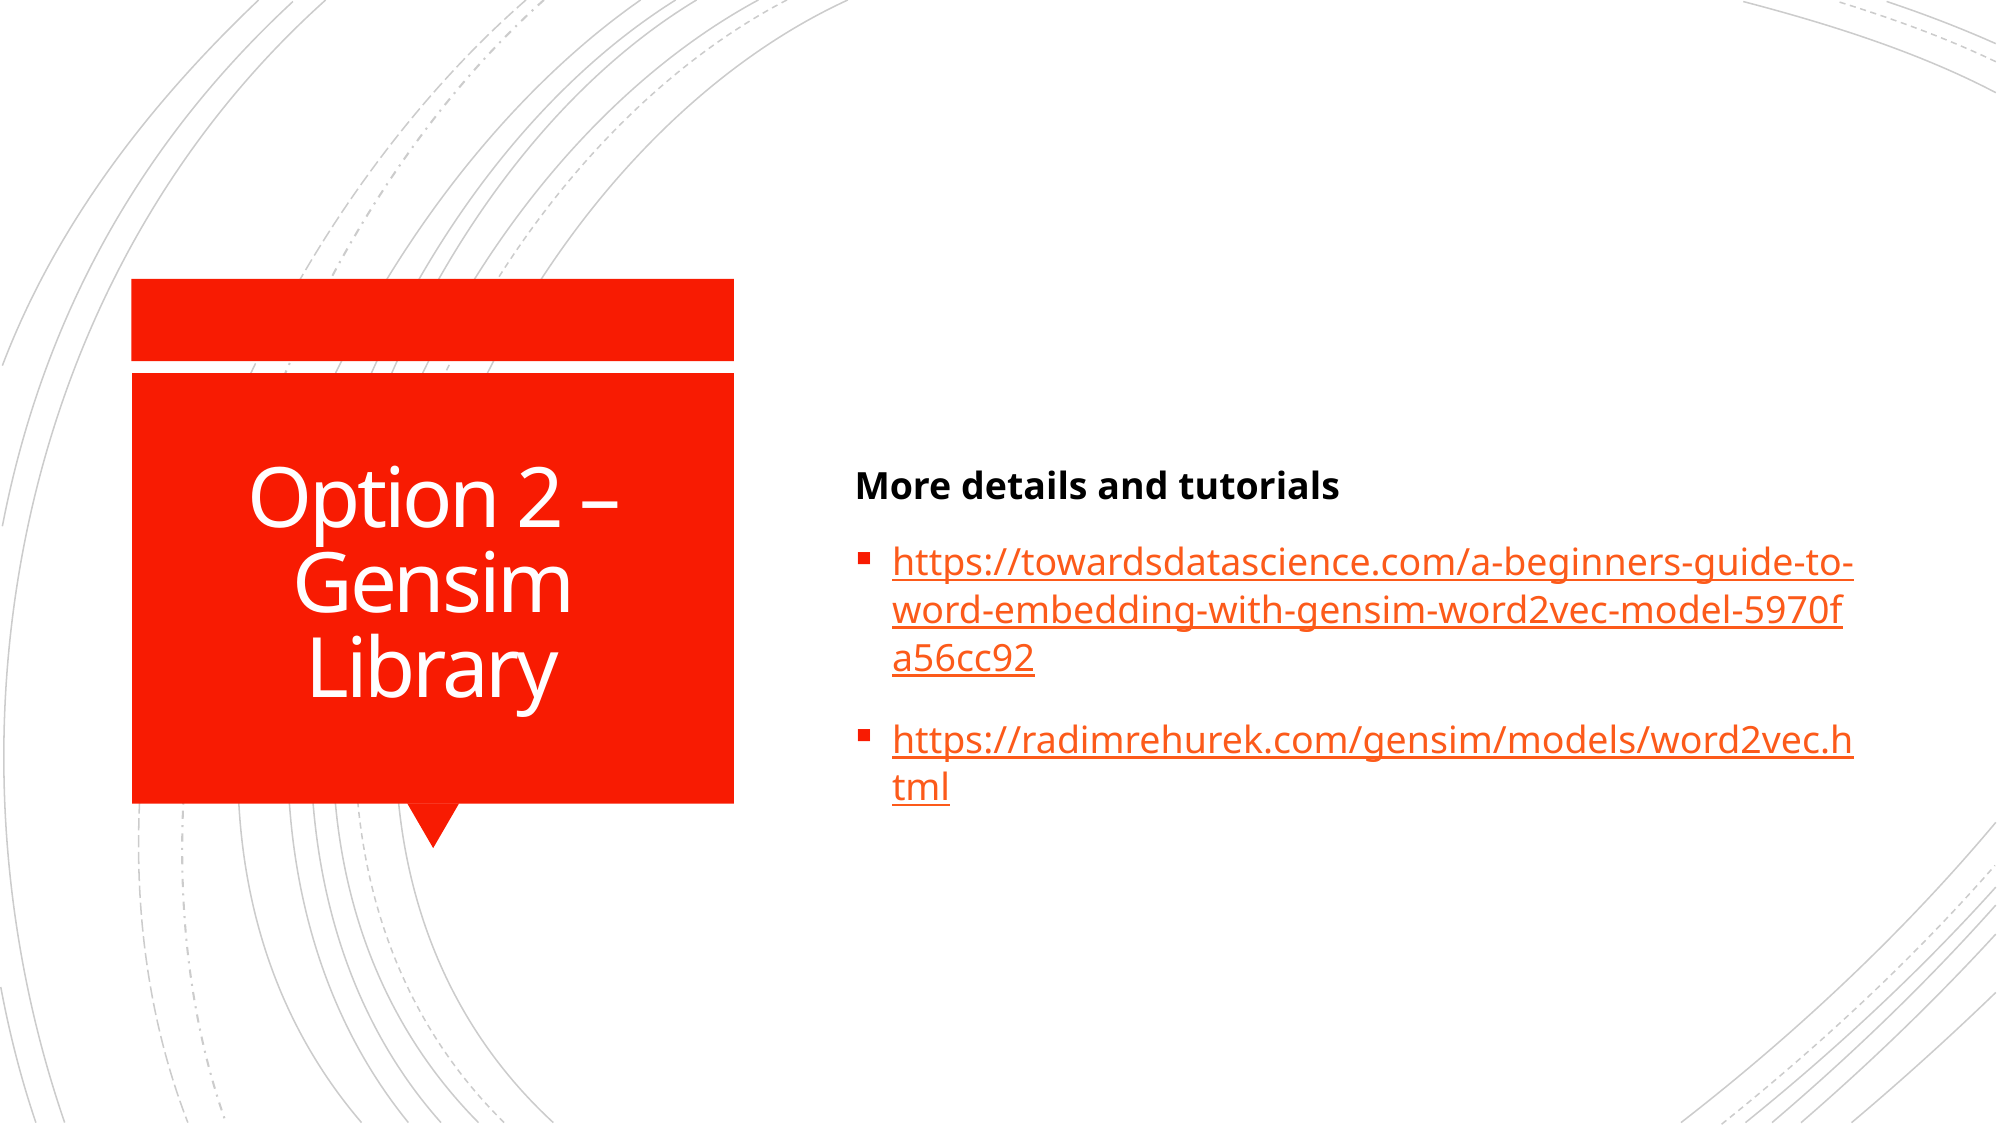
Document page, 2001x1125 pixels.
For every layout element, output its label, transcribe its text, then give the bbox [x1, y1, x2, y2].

title Option 2 – Gensim Library [145, 385, 720, 789]
list More details and tutorials https://towardsdatascience.com/a-beginners-guide-to-word-embedding-with-gensim-word2vec-model-5970fa56cc92 https://radimrehurek.com/gensim/models/word2vec.html [839, 131, 1871, 993]
